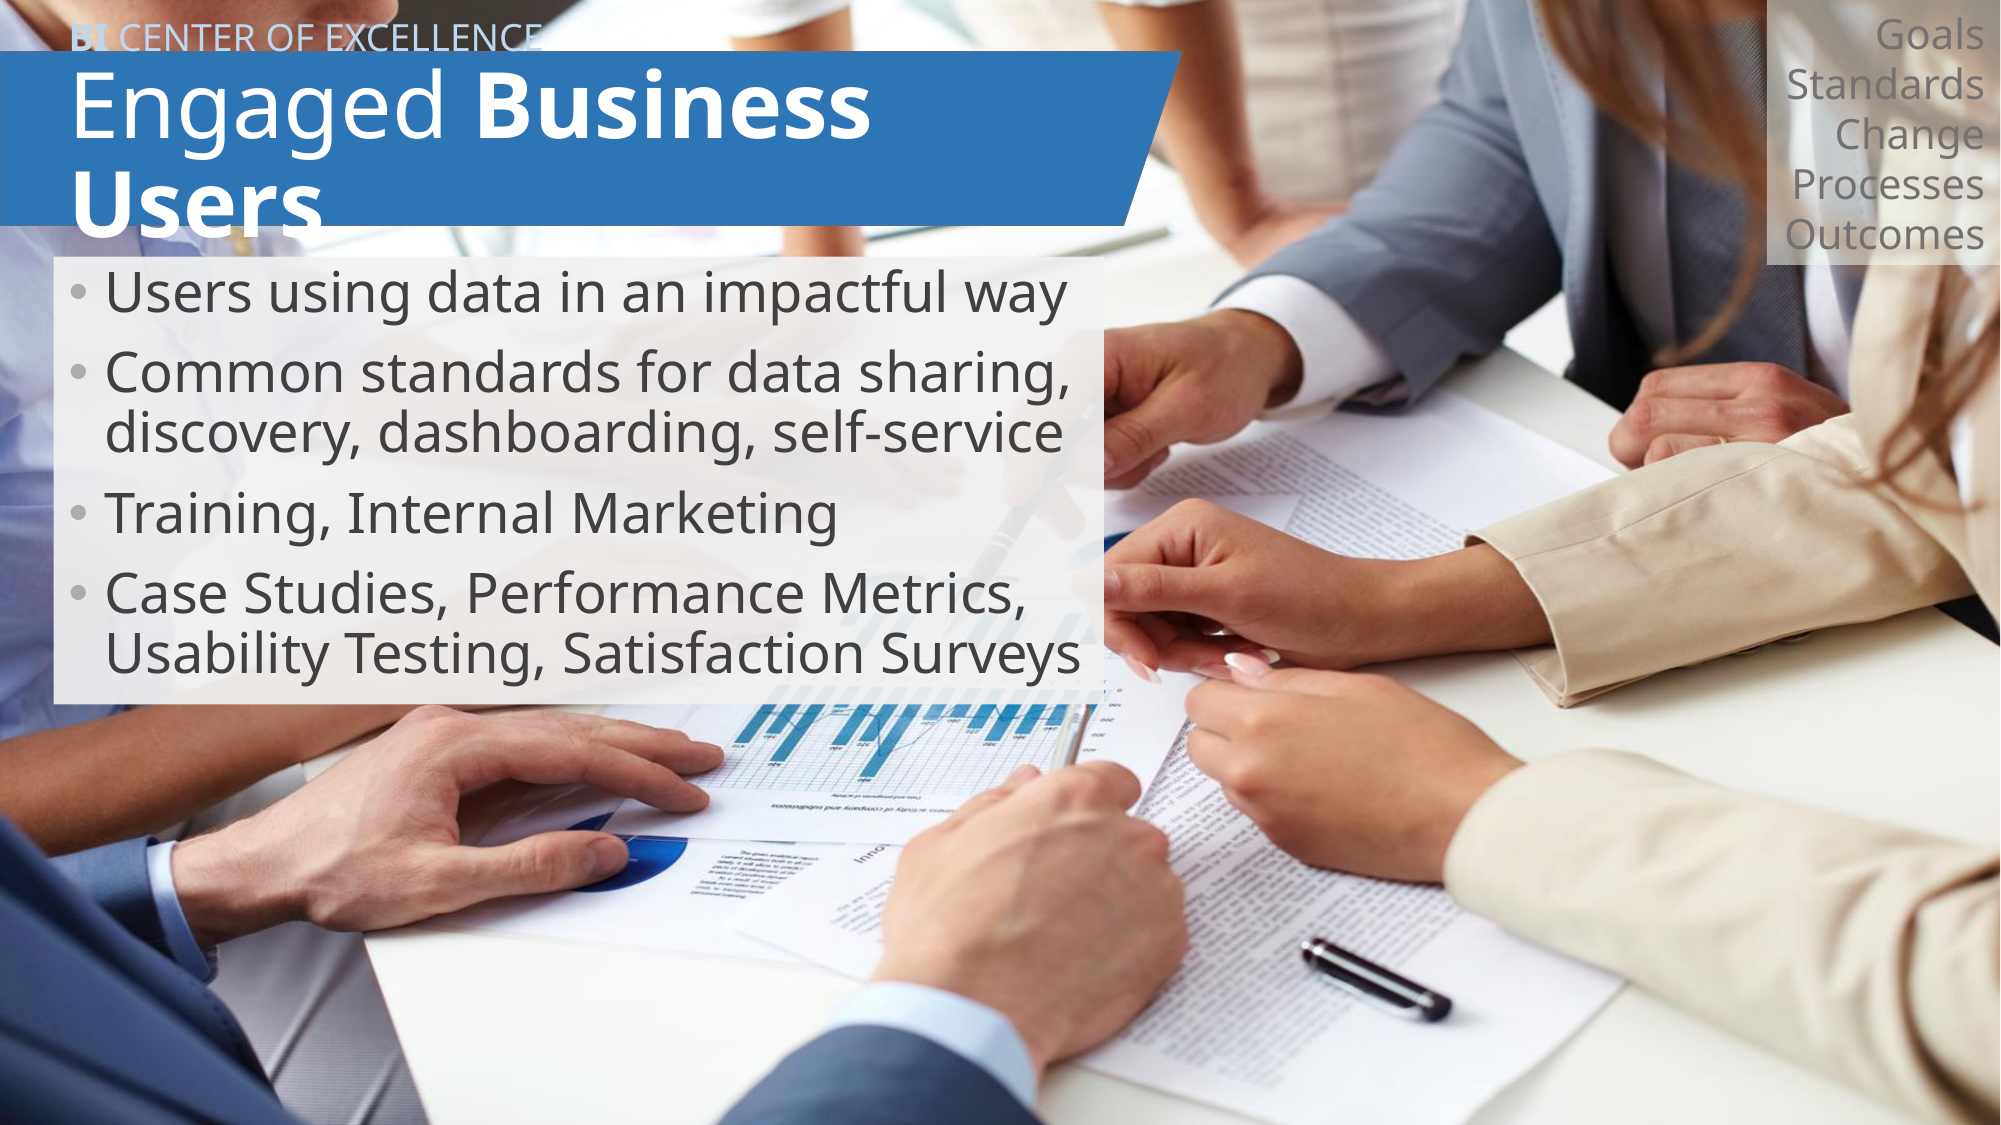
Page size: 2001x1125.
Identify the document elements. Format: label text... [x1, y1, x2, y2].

list Users using data in an impactful way Common standards for data sharing, discovery, dashboarding, self-service Training, Internal Marketing Case Studies, Performance Metrics, Usability Testing, Satisfaction Surveys [53, 256, 1104, 705]
text_box Goals Standards Change Processes Outcomes [1766, 0, 2000, 265]
title BI CENTER OF EXCELLENCE Engaged Business Users [53, 55, 1104, 221]
text_box [0, 51, 1183, 226]
picture [0, 0, 2001, 1125]
